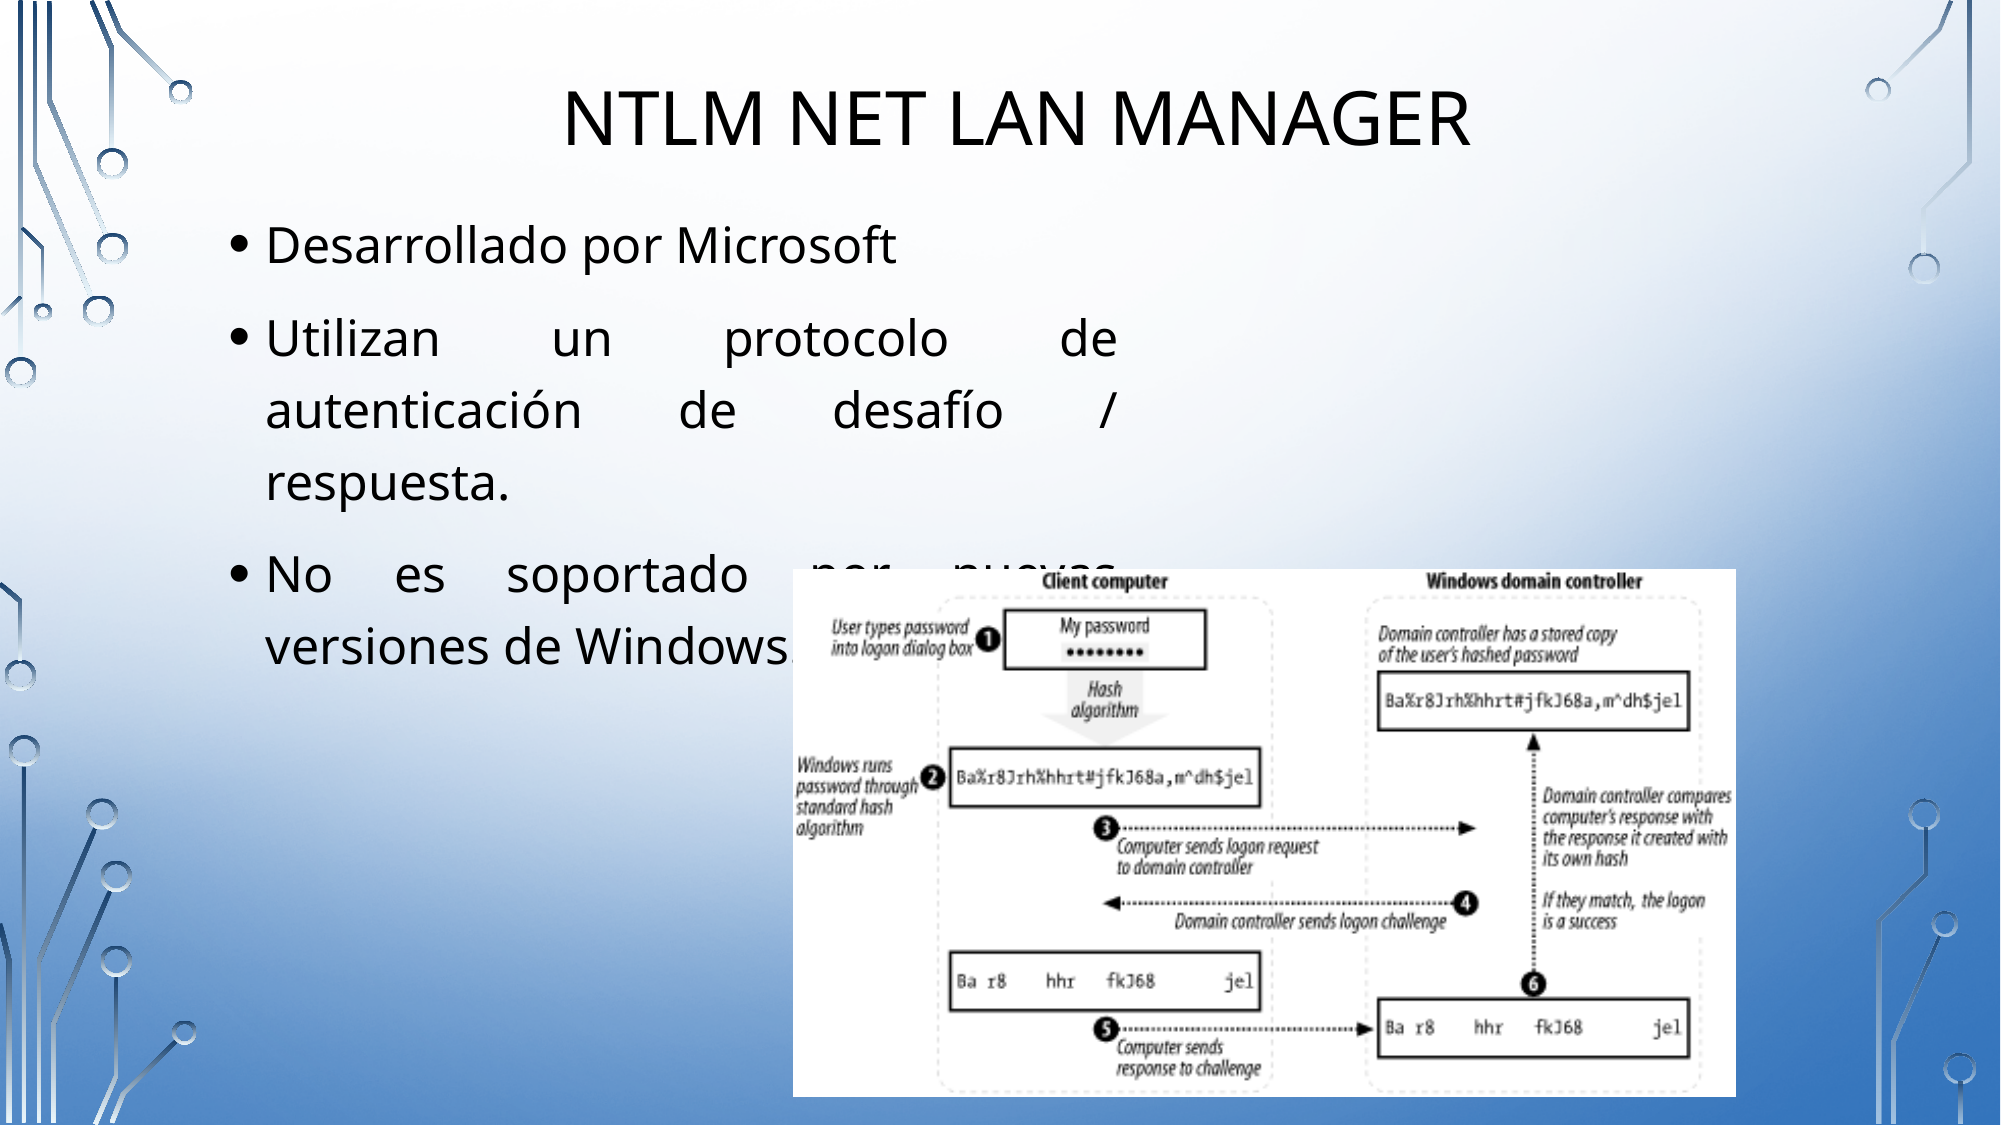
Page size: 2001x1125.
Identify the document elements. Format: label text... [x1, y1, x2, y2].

title NTLM NET LAN MANAGER [546, 0, 2000, 243]
picture [793, 569, 1736, 1097]
list Desarrollado por Microsoft Utilizan un protocolo de autenticación de desafío / respuesta. No es soportado por nuevas versiones de Windows. [213, 193, 1134, 775]
